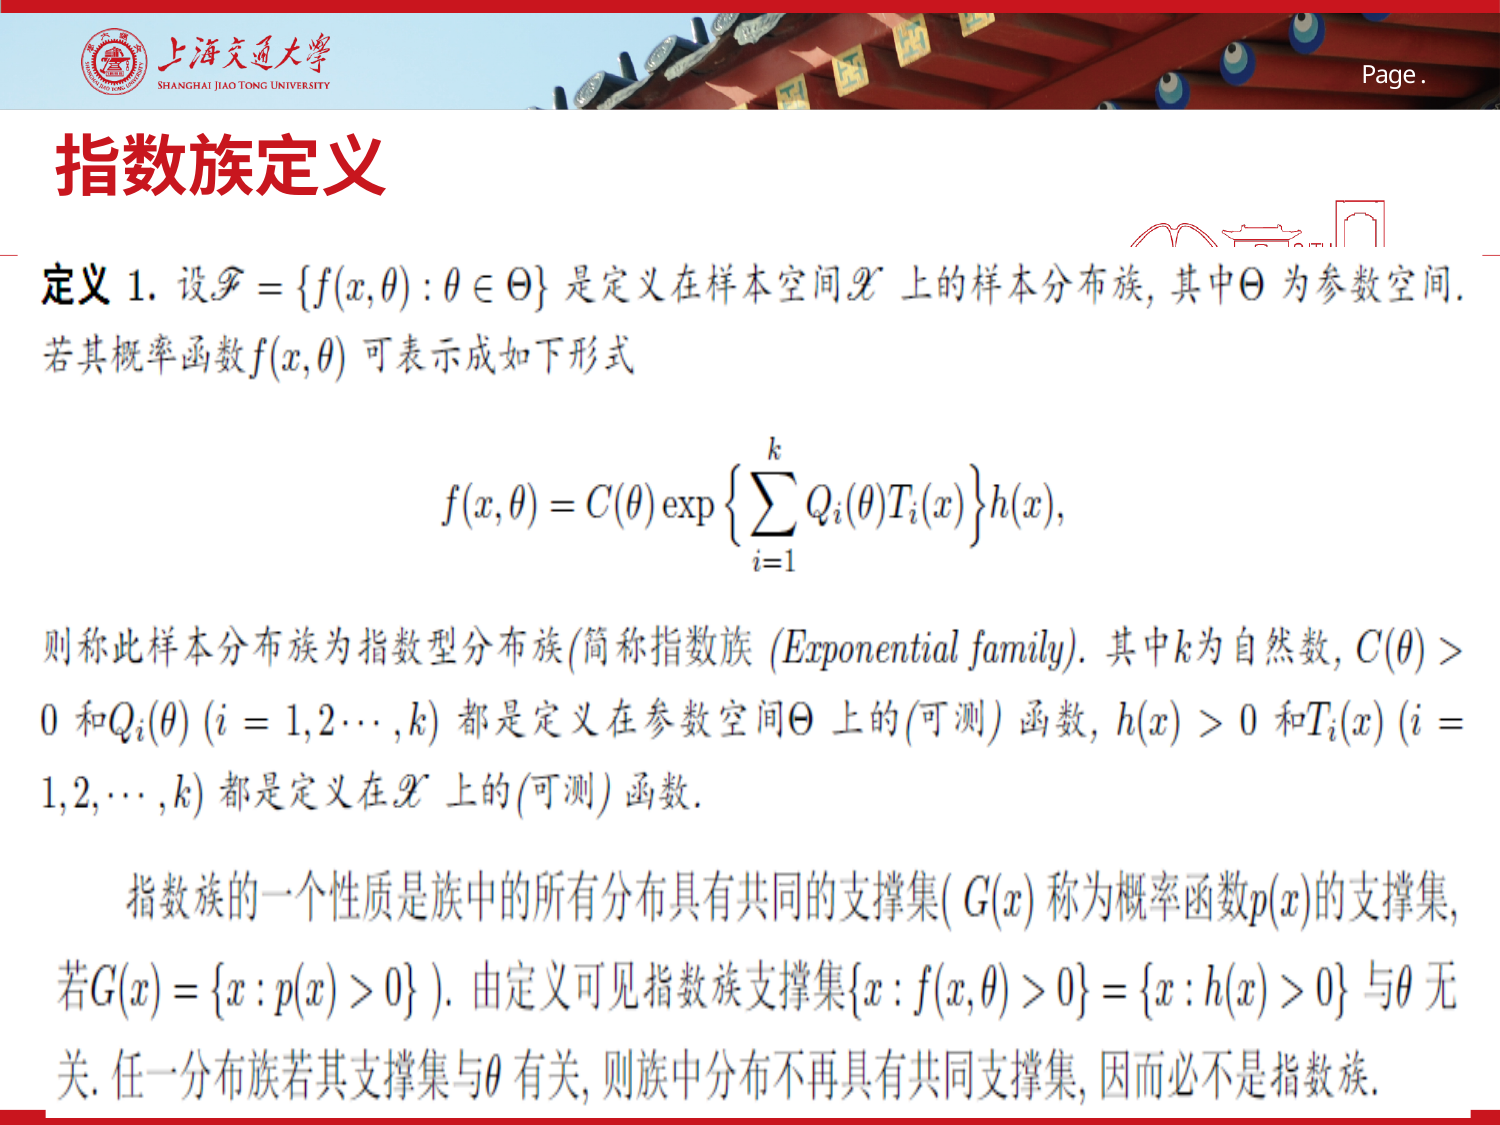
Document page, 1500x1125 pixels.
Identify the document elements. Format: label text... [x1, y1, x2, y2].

picture [45, 861, 1471, 1118]
picture [0, 0, 1500, 110]
title 指数族定义 [46, 124, 1454, 246]
picture [0, 200, 1500, 835]
